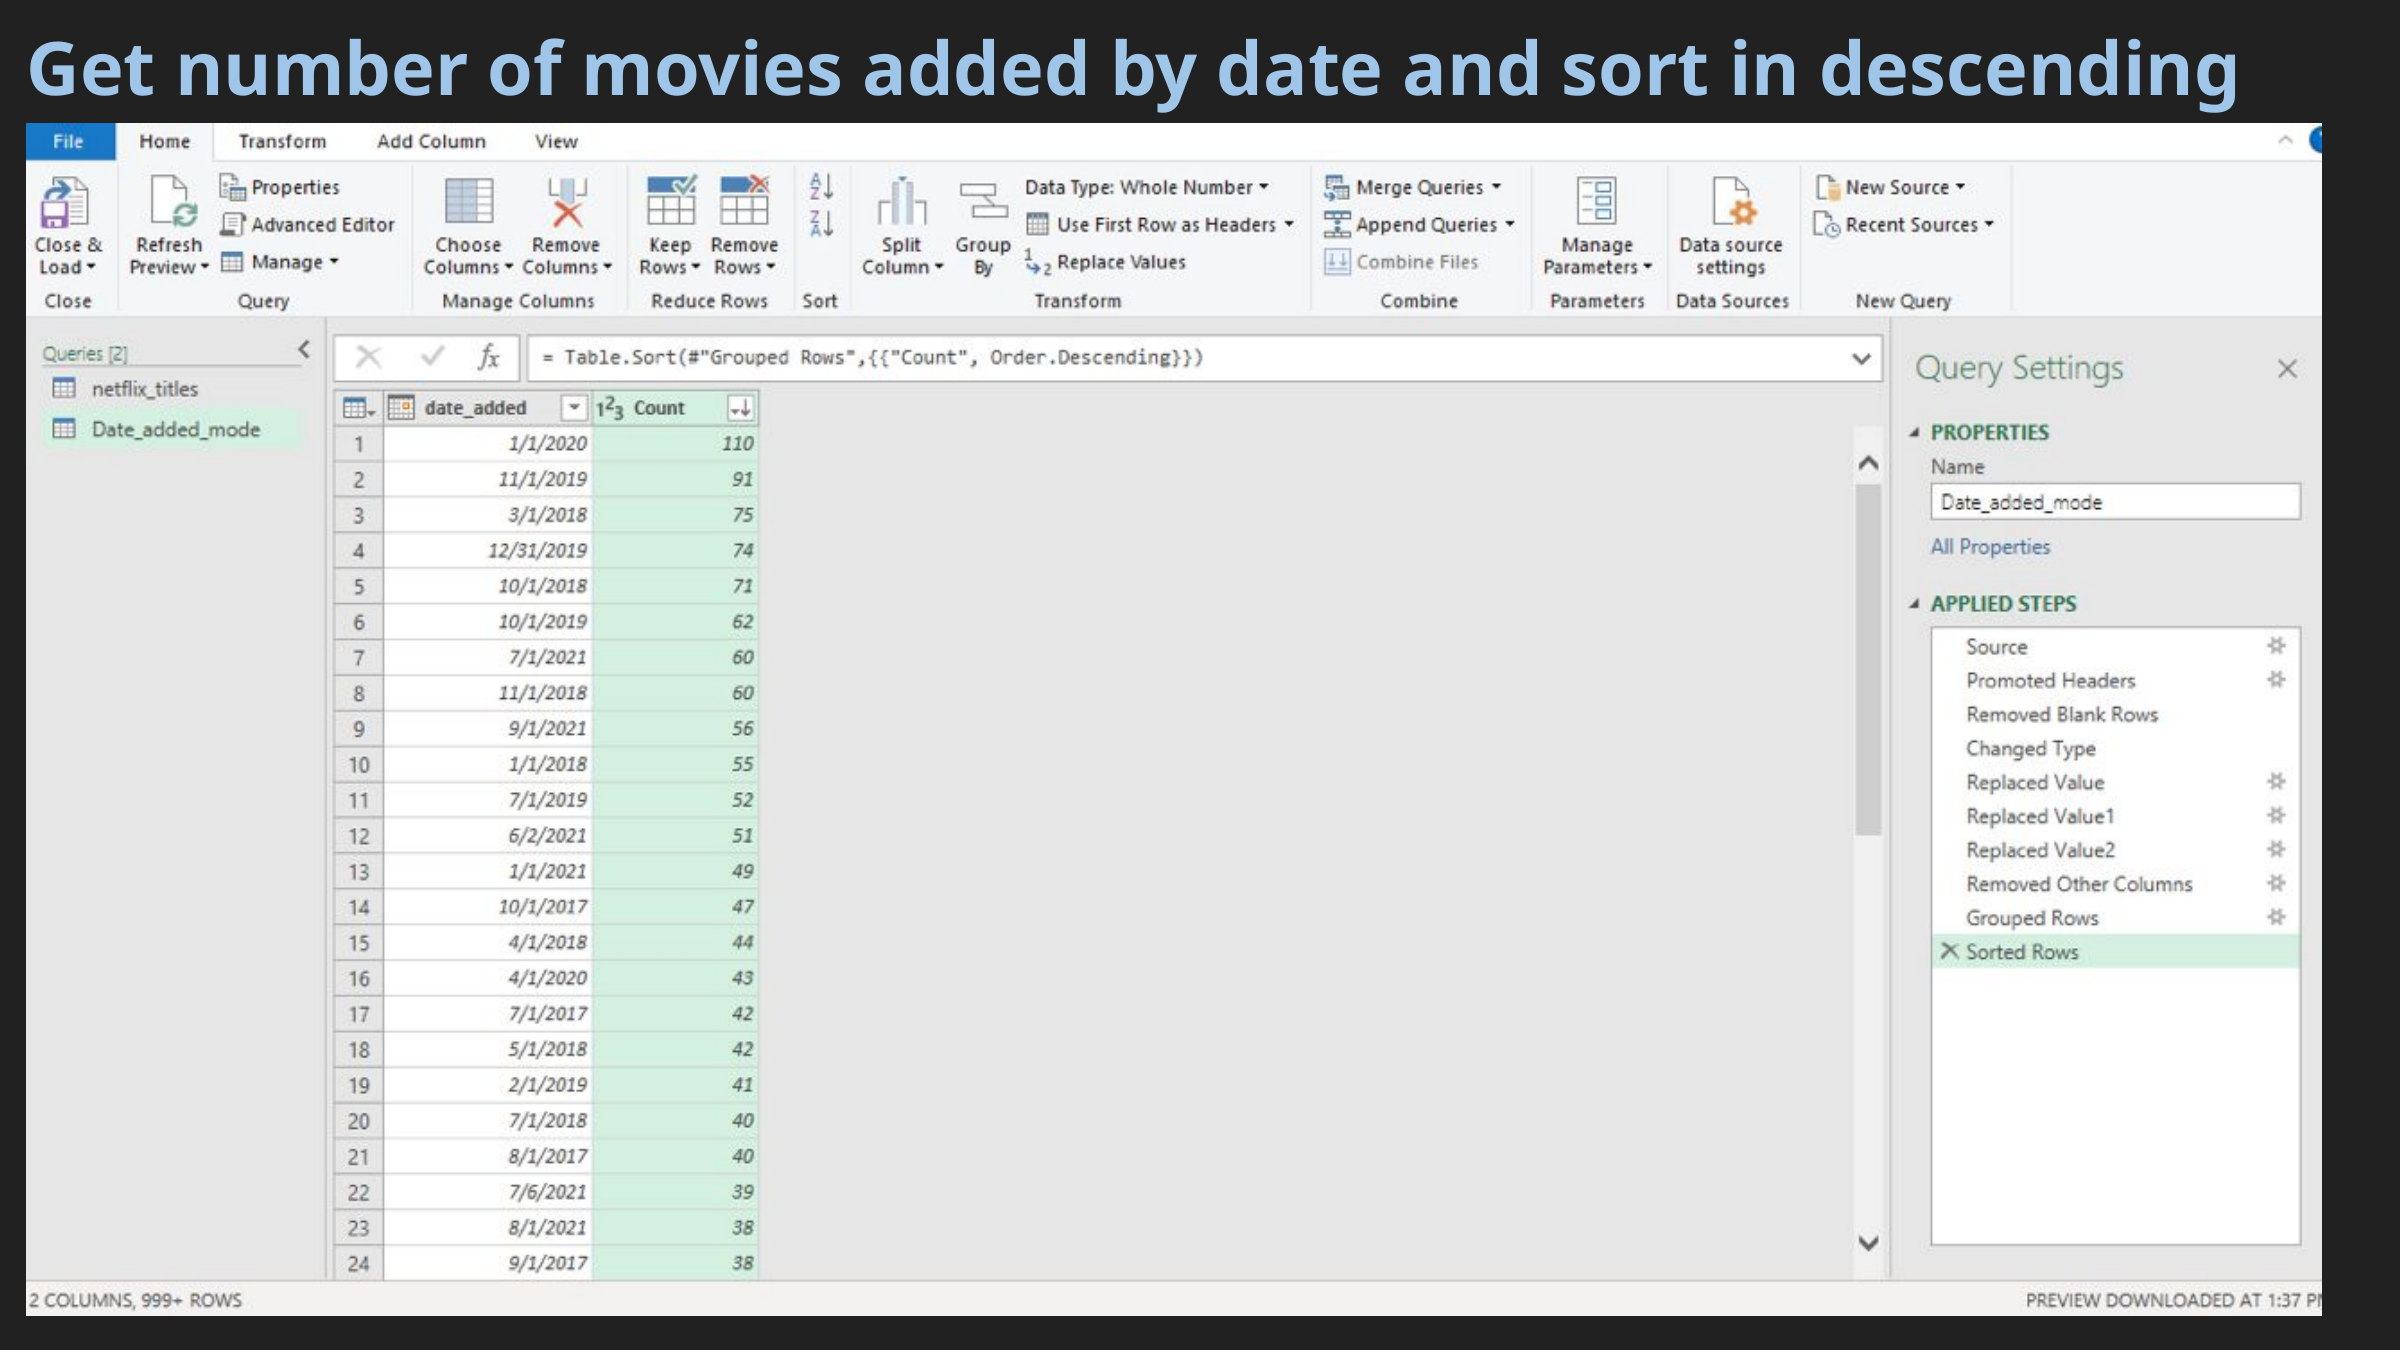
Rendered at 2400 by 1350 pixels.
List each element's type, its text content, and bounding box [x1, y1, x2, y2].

text_box Get number of movies added by date and sort in descending order [26, 0, 2367, 266]
picture [26, 123, 2323, 1316]
